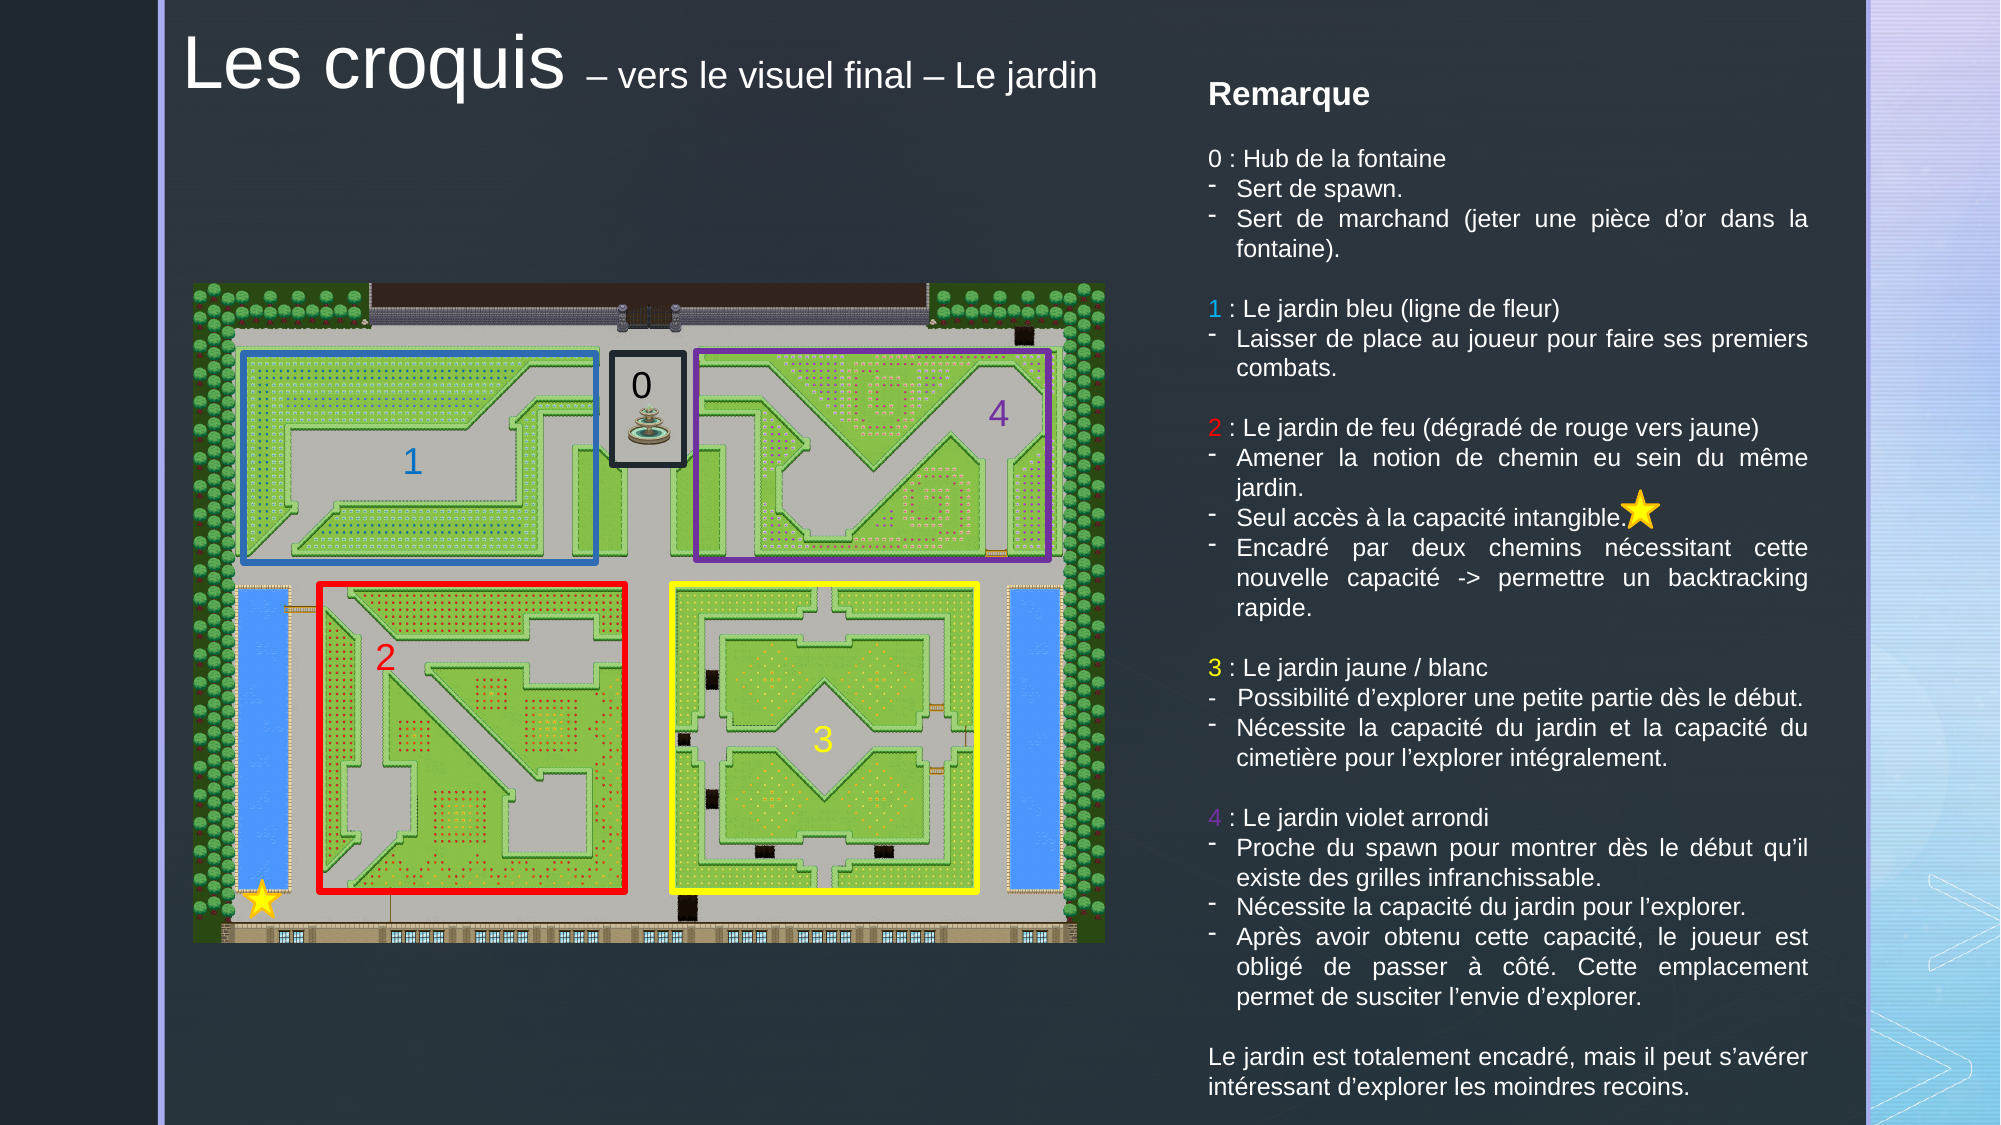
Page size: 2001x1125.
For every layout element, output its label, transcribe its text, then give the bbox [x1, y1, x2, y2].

text_box Remarque 0 : Hub de la fontaine Sert de spawn. Sert de marchand (jeter une pièce d’or dans la fontaine). 1 : Le jardin bleu (ligne de fleur) Laisser de place au joueur pour faire ses premiers combats. 2 : Le jardin de feu (dégradé de rouge vers jaune) Amener la notion de chemin eu sein du même jardin. Seul accès à la capacité intangible. Encadré par deux chemins nécessitant cette nouvelle capacité -> permettre un backtracking rapide. 3 : Le jardin jaune / blanc - Possibilité d’explorer une petite partie dès le début. Nécessite la capacité du jardin et la capacité du cimetière pour l’explorer intégralement. 4 : Le jardin violet arrondi Proche du spawn pour montrer dès le début qu’il existe des grilles infranchissable. Nécessite la capacité du jardin pour l’explorer. Après avoir obtenu cette capacité, le joueur est obligé de passer à côté. Cette emplacement permet de susciter l’envie d’explorer. Le jardin est totalement encadré, mais il peut s’avérer intéressant d’explorer les moindres recoins. [1193, 65, 1825, 1125]
text_box Les croquis – vers le visuel final – Le jardin [167, 5, 1699, 111]
text_box [1620, 489, 1661, 529]
picture [1871, 0, 2001, 1125]
picture [192, 283, 1106, 944]
